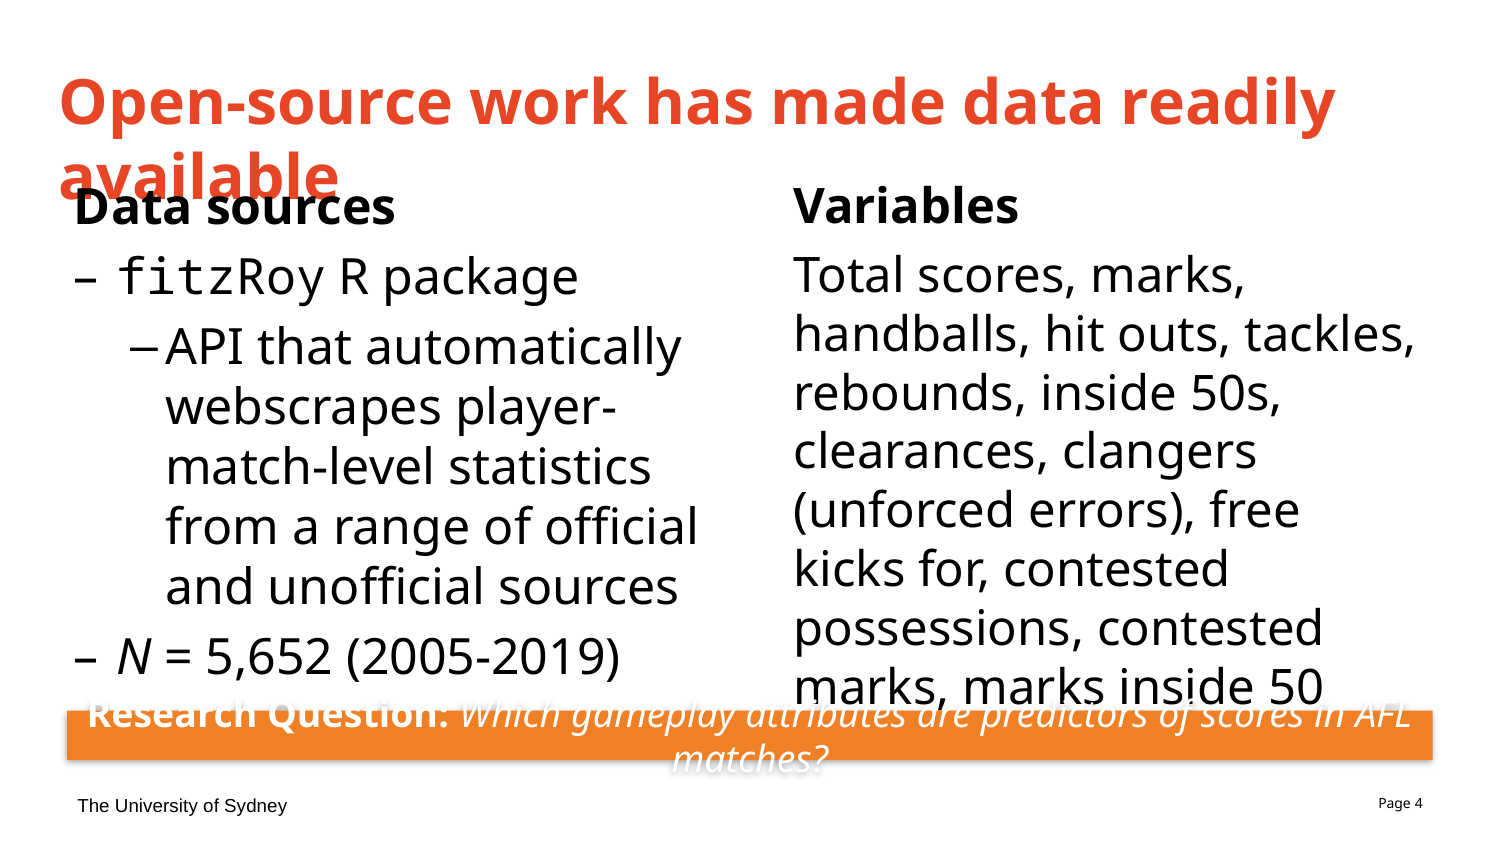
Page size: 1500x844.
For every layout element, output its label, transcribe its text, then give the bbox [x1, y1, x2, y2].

text_box Research Question: Which gameplay attributes are predictors of scores in AFL matches? [66, 710, 1433, 761]
title Open-source work has made data readily available [58, 61, 1442, 142]
list Data sources fitzRoy R package API that automatically webscrapes player-match-level statistics from a range of official and unofficial sources N = 5,652 (2005-2019) [58, 167, 722, 725]
list Variables Total scores, marks, handballs, hit outs, tackles, rebounds, inside 50s, clearances, clangers (unforced errors), free kicks for, contested possessions, contested marks, marks inside 50 [778, 167, 1442, 725]
